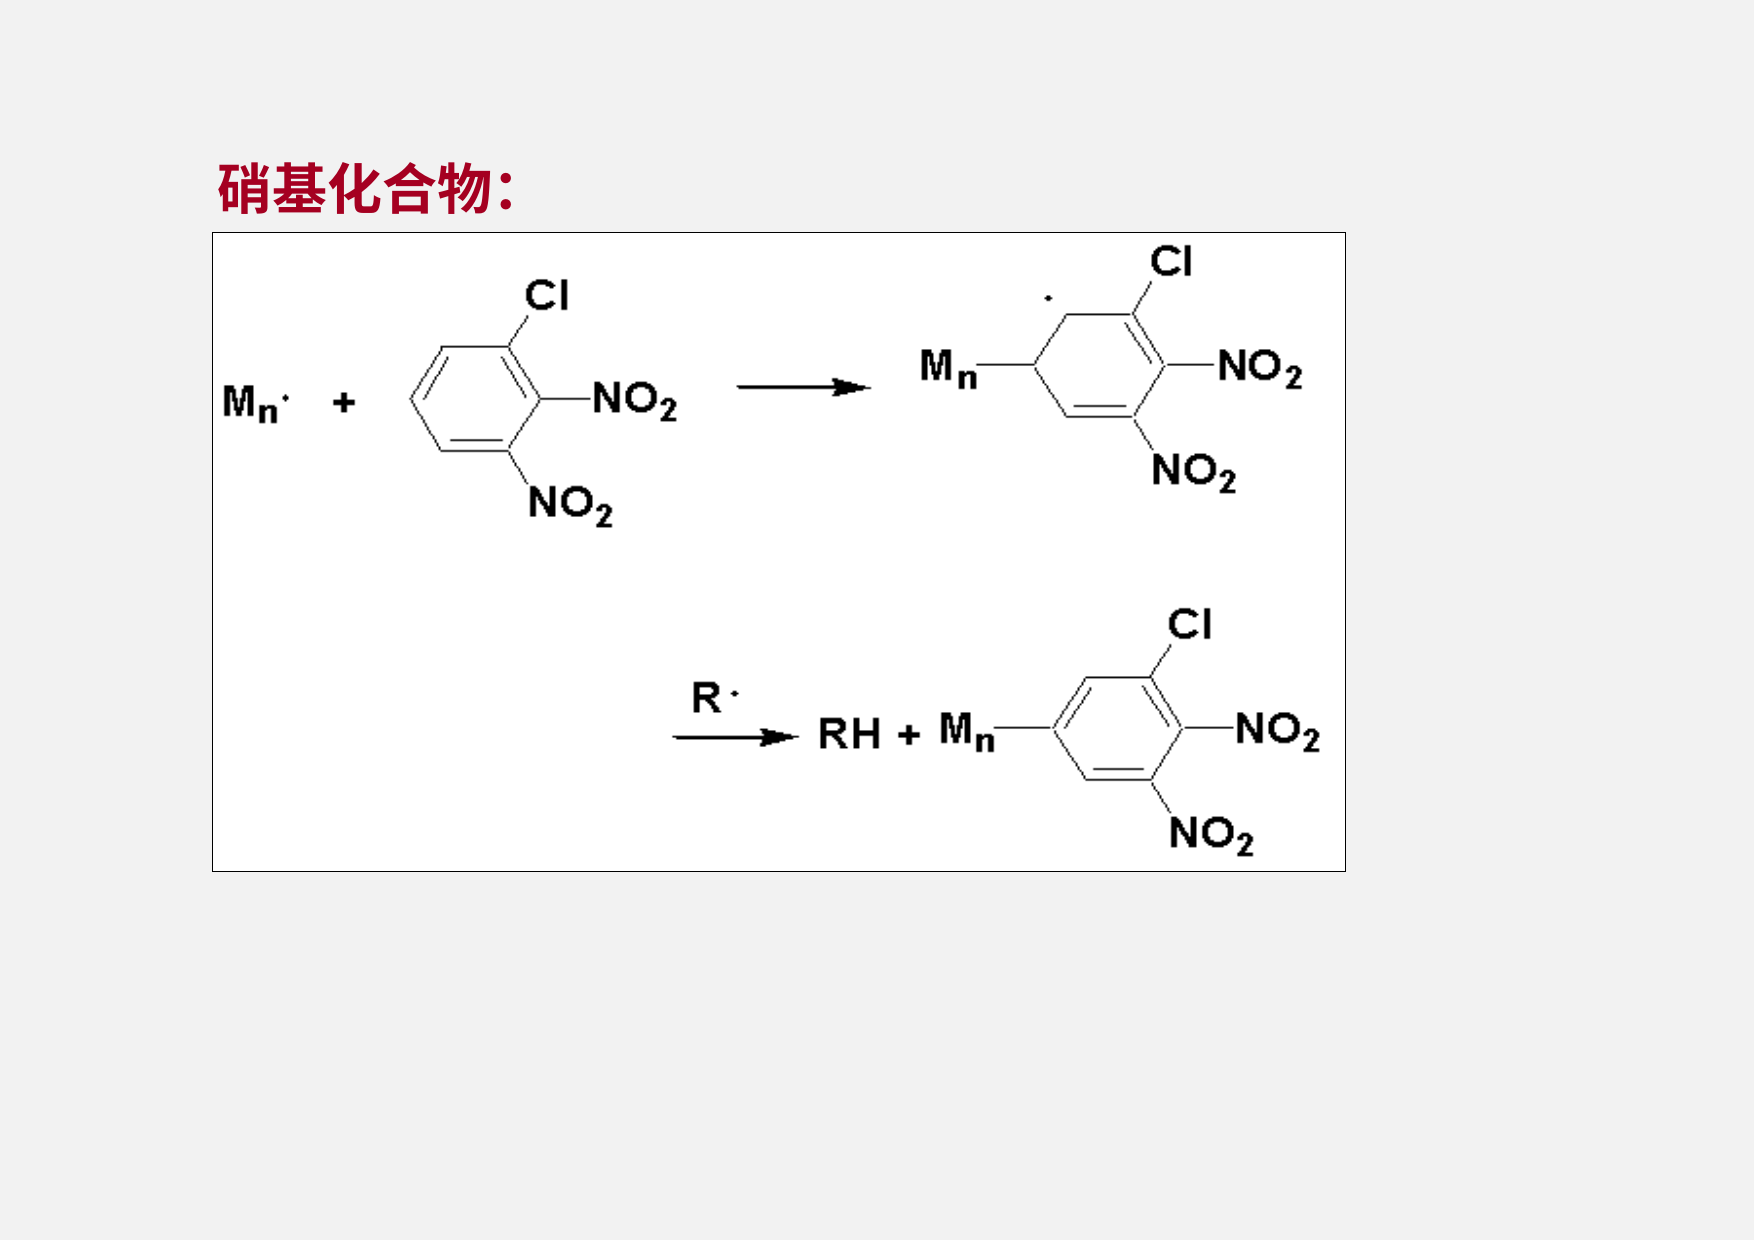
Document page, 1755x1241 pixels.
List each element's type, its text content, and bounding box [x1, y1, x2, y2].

text_box 硝基化合物： [203, 146, 563, 228]
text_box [212, 233, 1345, 871]
